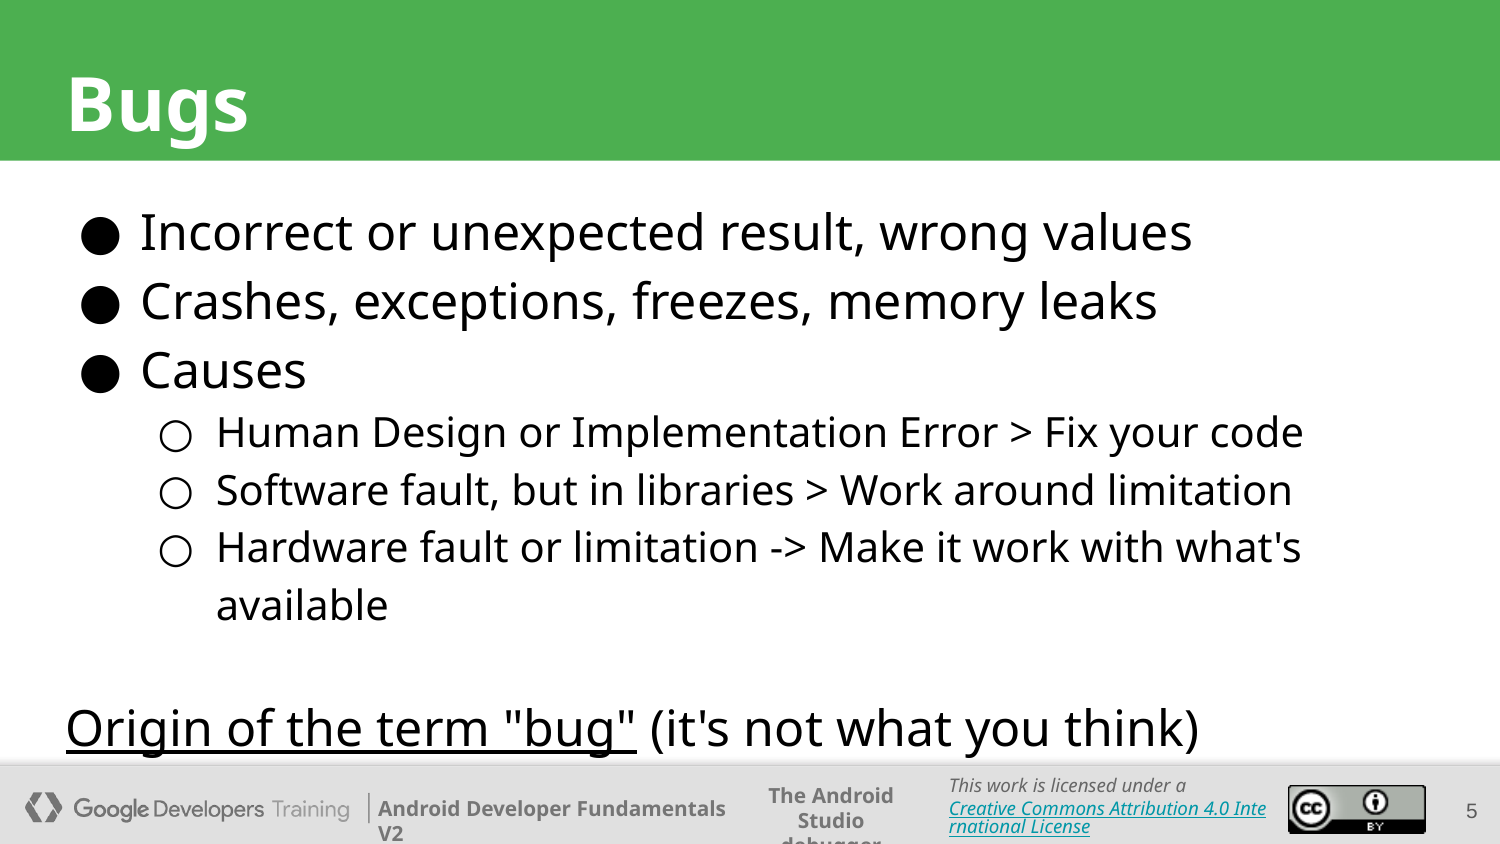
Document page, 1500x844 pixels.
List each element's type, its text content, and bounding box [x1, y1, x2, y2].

text_box Incorrect or unexpected result, wrong values Crashes, exceptions, freezes, memory leaks Causes Human Design or Implementation Error > Fix your code Software fault, but in libraries > Work around limitation Hardware fault or limitation -> Make it work with what's available Origin of the term "bug" (it's not what you think) [51, 176, 1449, 737]
text_box Bugs [51, 27, 1449, 122]
picture [0, 161, 1500, 844]
text_box <number> [1402, 777, 1493, 842]
